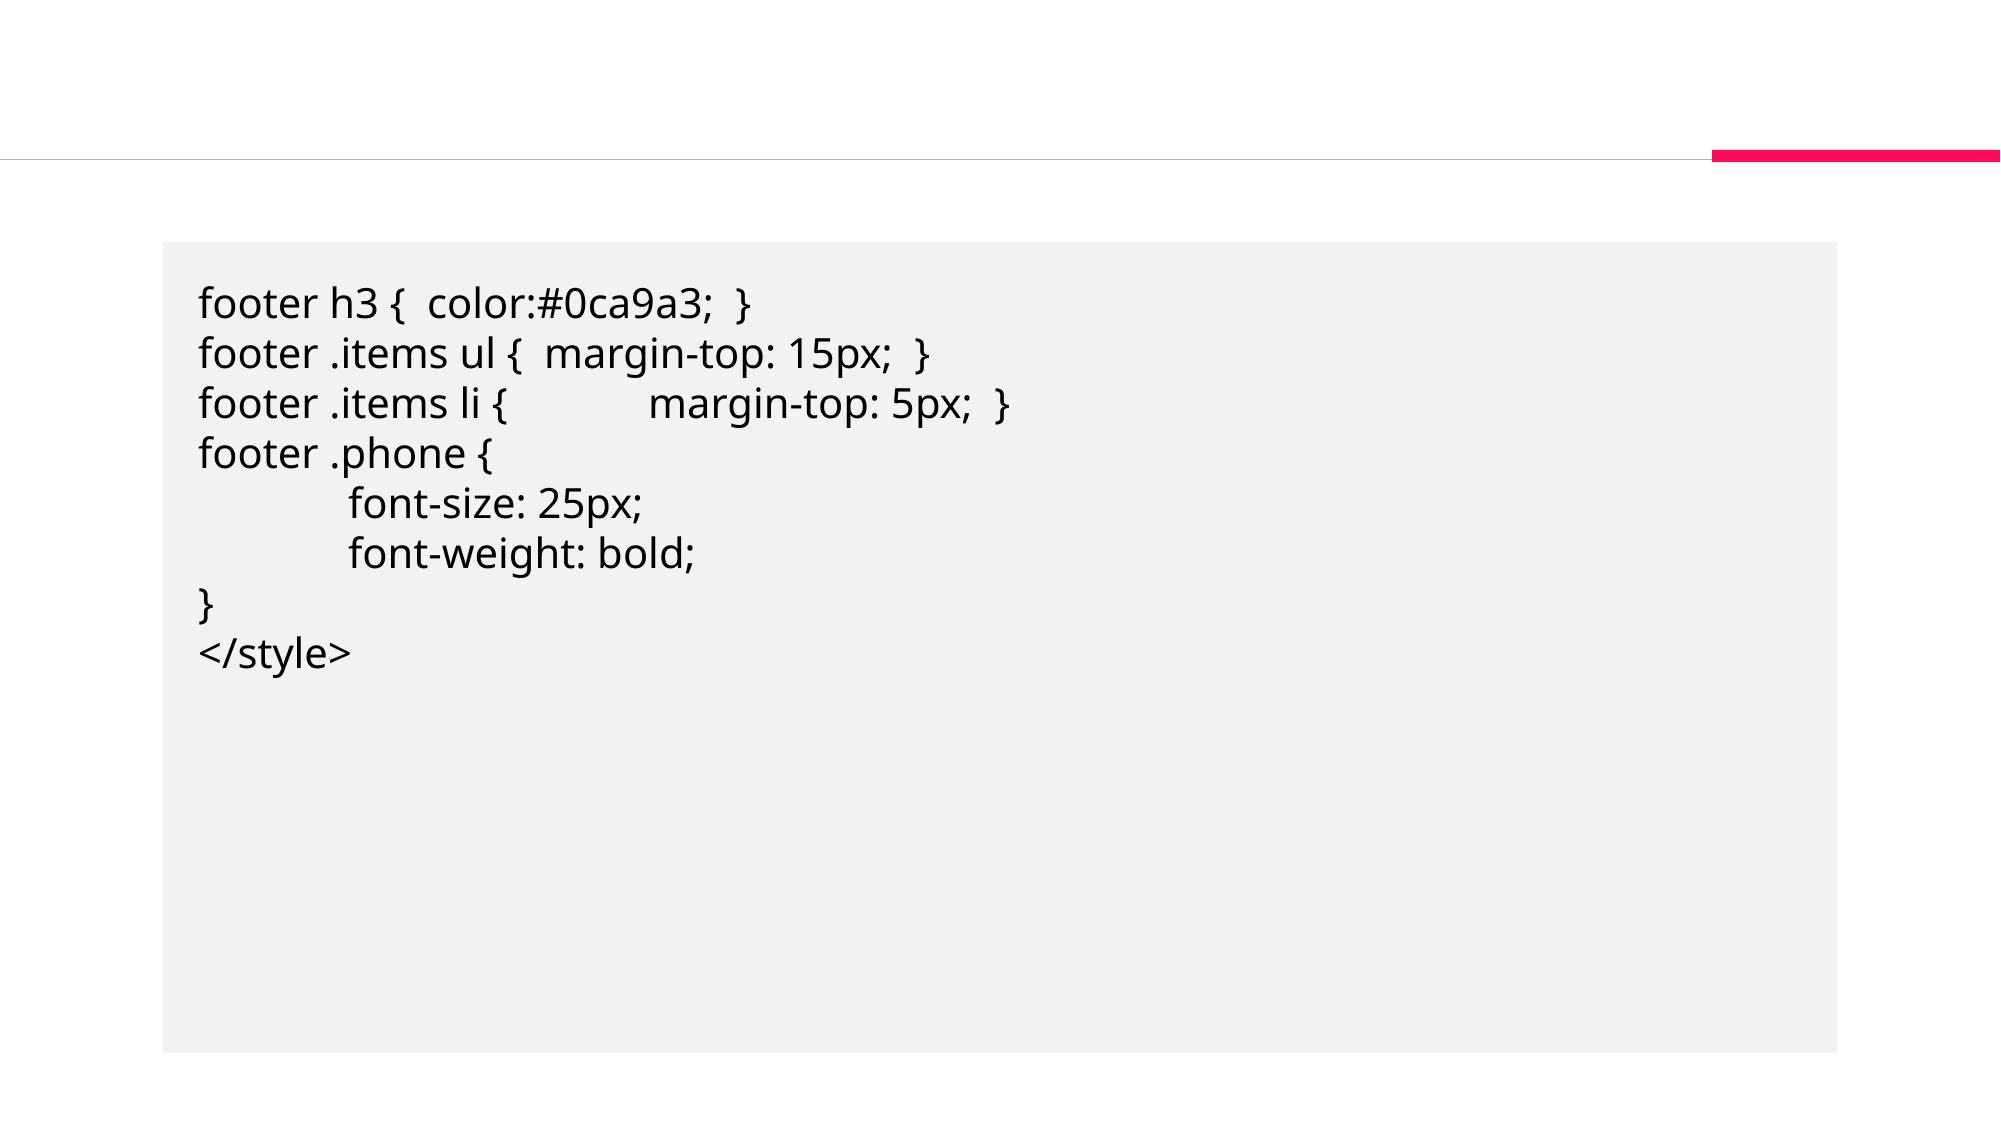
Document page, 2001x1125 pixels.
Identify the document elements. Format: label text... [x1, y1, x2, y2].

text_box footer h3 { color:#0ca9a3; } footer .items ul { margin-top: 15px; } footer .items li { margin-top: 5px; } footer .phone { font-size: 25px; font-weight: bold; } </style> [162, 241, 1838, 1054]
text_box [1711, 149, 2000, 159]
